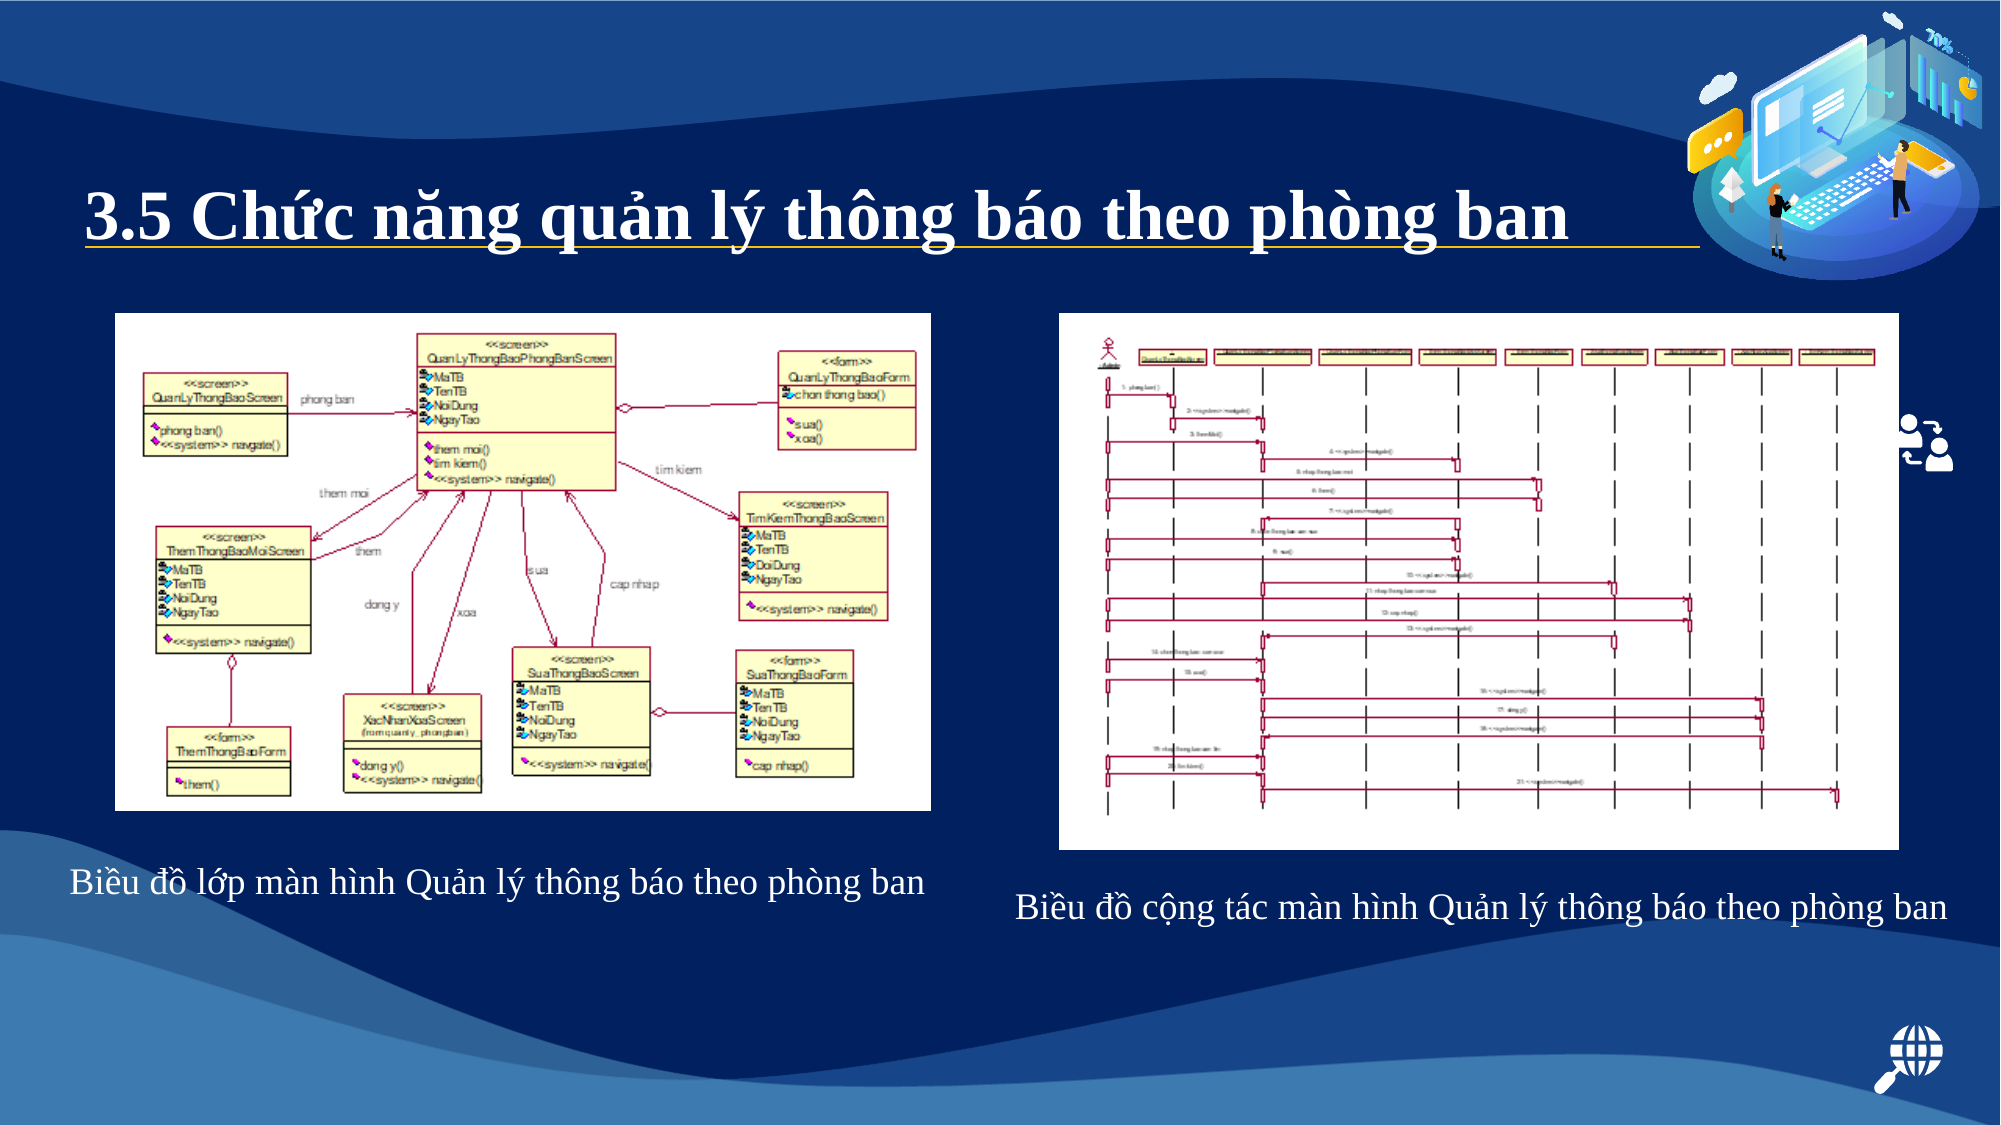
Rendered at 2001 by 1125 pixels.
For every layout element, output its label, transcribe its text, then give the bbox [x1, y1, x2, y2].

picture [0, 0, 2001, 1125]
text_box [1873, 1025, 1943, 1094]
text_box Biều đồ lớp màn hình Quản lý thông báo theo phòng ban [54, 843, 1042, 910]
picture [115, 313, 931, 811]
text_box Biều đồ cộng tác màn hình Quản lý thông báo theo phòng ban [999, 868, 1988, 935]
text_box 3.5 Chức năng quản lý thông báo theo phòng ban [46, 118, 1591, 334]
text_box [1899, 414, 1953, 472]
